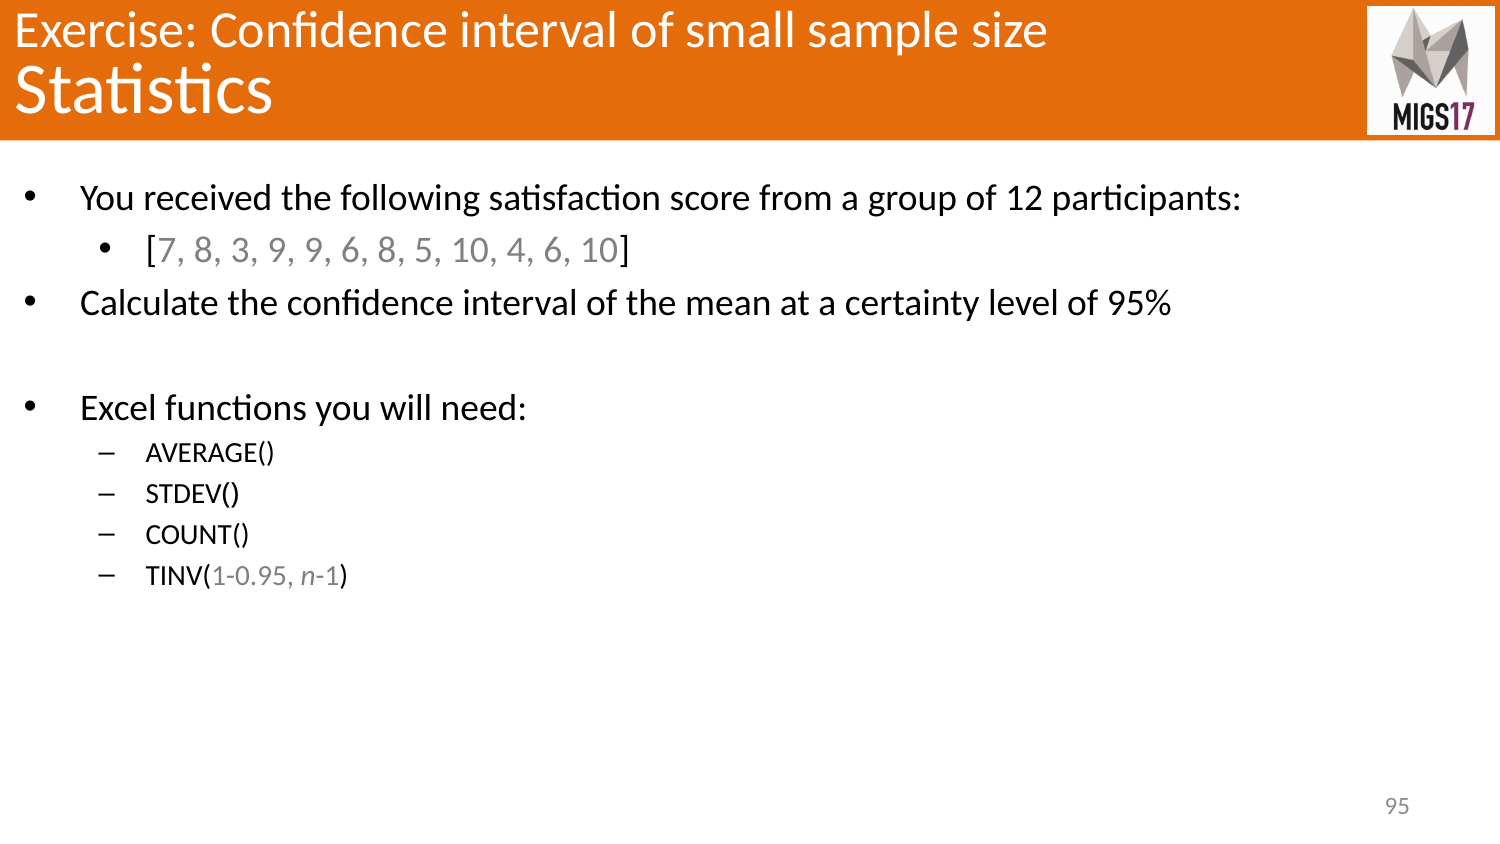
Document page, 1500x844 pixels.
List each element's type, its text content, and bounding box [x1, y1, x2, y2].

slide_number 95 [1074, 782, 1425, 827]
list You received the following satisfaction score from a group of 12 participants: [7, 8, 3, 9, 9, 6, 8, 5, 10, 4, 6, 10] Calculate the confidence interval of the mean at a certainty level of 95% Excel functions you will need: AVERAGE() STDEV() COUNT() TINV(1-0.95, n-1) [9, 165, 1427, 723]
picture [1367, 6, 1496, 135]
text_box Exercise: Confidence interval of small sample size Statistics [0, 0, 1500, 141]
